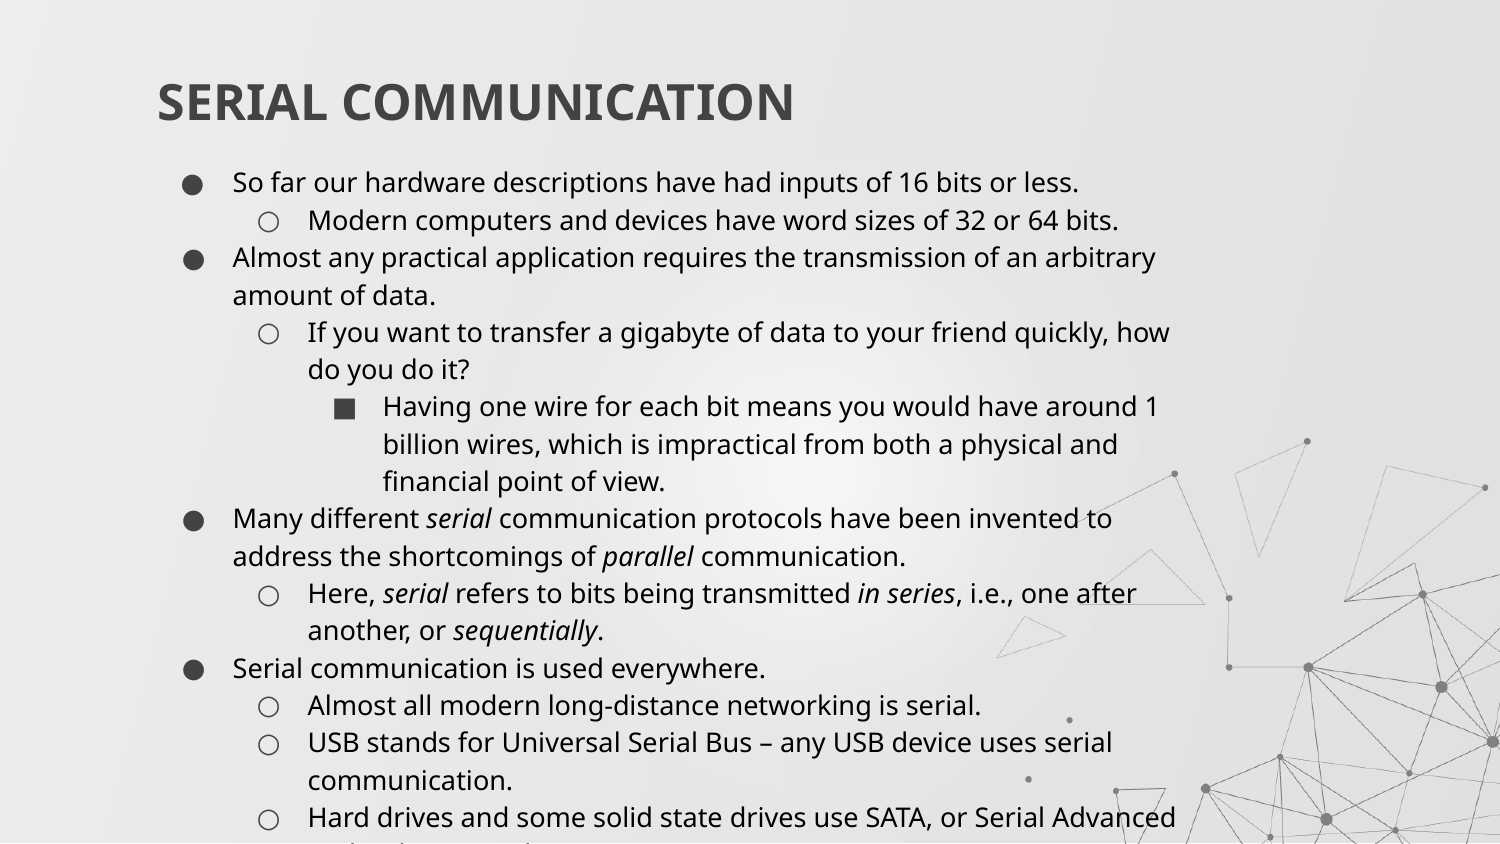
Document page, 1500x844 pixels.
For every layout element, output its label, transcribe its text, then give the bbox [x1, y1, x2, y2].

picture [0, 0, 1500, 844]
list So far our hardware descriptions have had inputs of 16 bits or less. Modern computers and devices have word sizes of 32 or 64 bits. Almost any practical application requires the transmission of an arbitrary amount of data. If you want to transfer a gigabyte of data to your friend quickly, how do you do it? Having one wire for each bit means you would have around 1 billion wires, which is impractical from both a physical and financial point of view. Many different serial communication protocols have been invented to address the shortcomings of parallel communication. Here, serial refers to bits being transmitted in series, i.e., one after another, or sequentially. Serial communication is used everywhere. Almost all modern long-distance networking is serial. USB stands for Universal Serial Bus – any USB device uses serial communication. Hard drives and some solid state drives use SATA, or Serial Advanced Technology Attachment. PCI Express, which you may know as the port for a PC graphics card, is serial-based. [142, 146, 1209, 760]
title SERIAL COMMUNICATION [142, 55, 999, 146]
